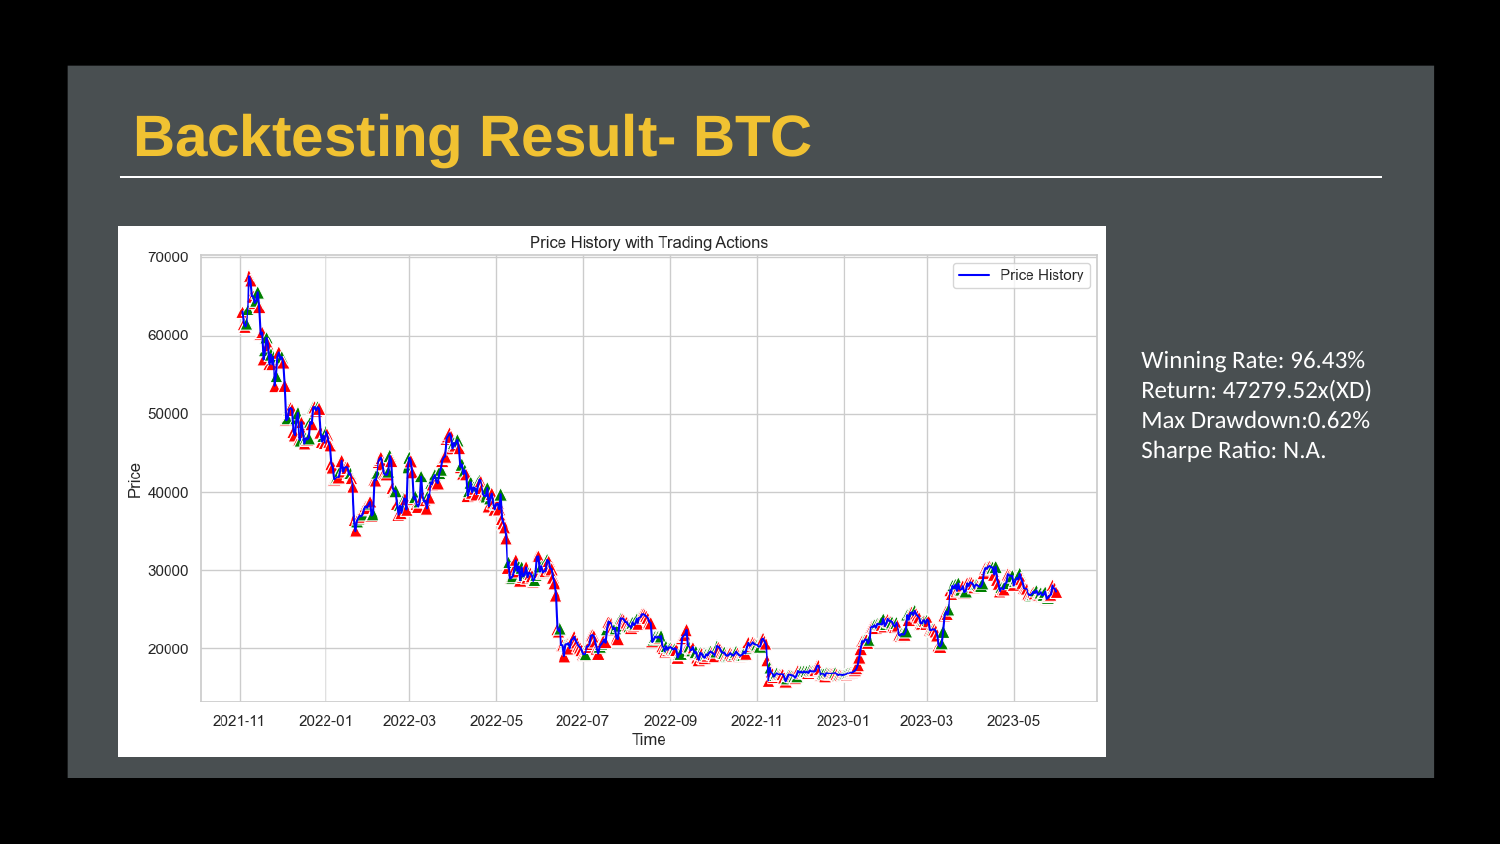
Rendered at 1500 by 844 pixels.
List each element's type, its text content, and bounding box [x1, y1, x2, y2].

title Backtesting Result- BTC [118, 98, 1382, 173]
picture [117, 226, 1106, 757]
text_box Winning Rate: 96.43% Return: 47279.52x(XD) Max Drawdown:0.62% Sharpe Ratio: N.A. [1126, 328, 1467, 514]
